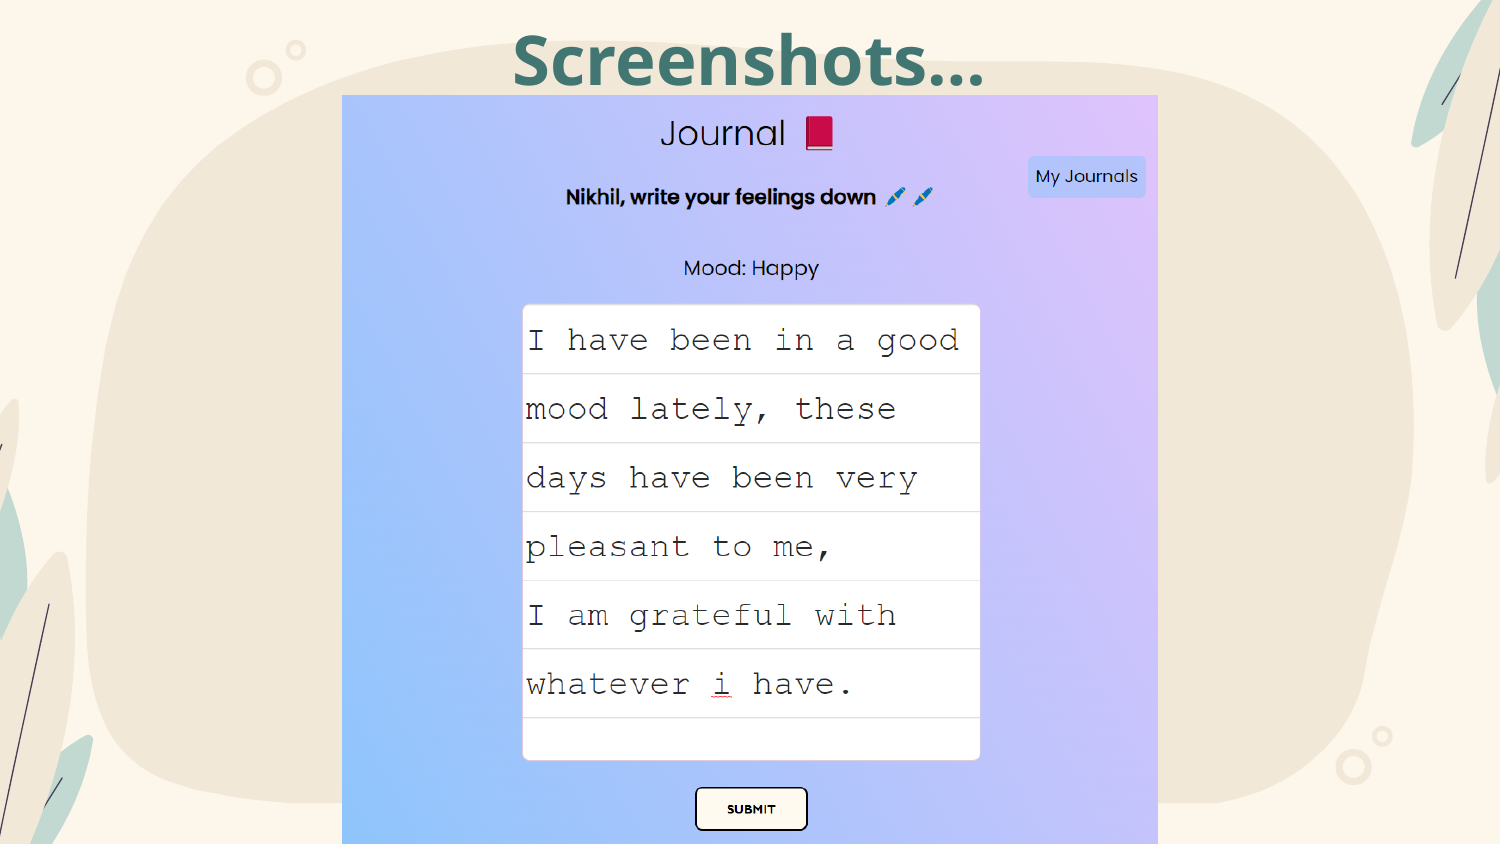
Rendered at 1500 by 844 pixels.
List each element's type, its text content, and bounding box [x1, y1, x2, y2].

title Screenshots… [118, 20, 1382, 96]
picture [341, 94, 1158, 844]
